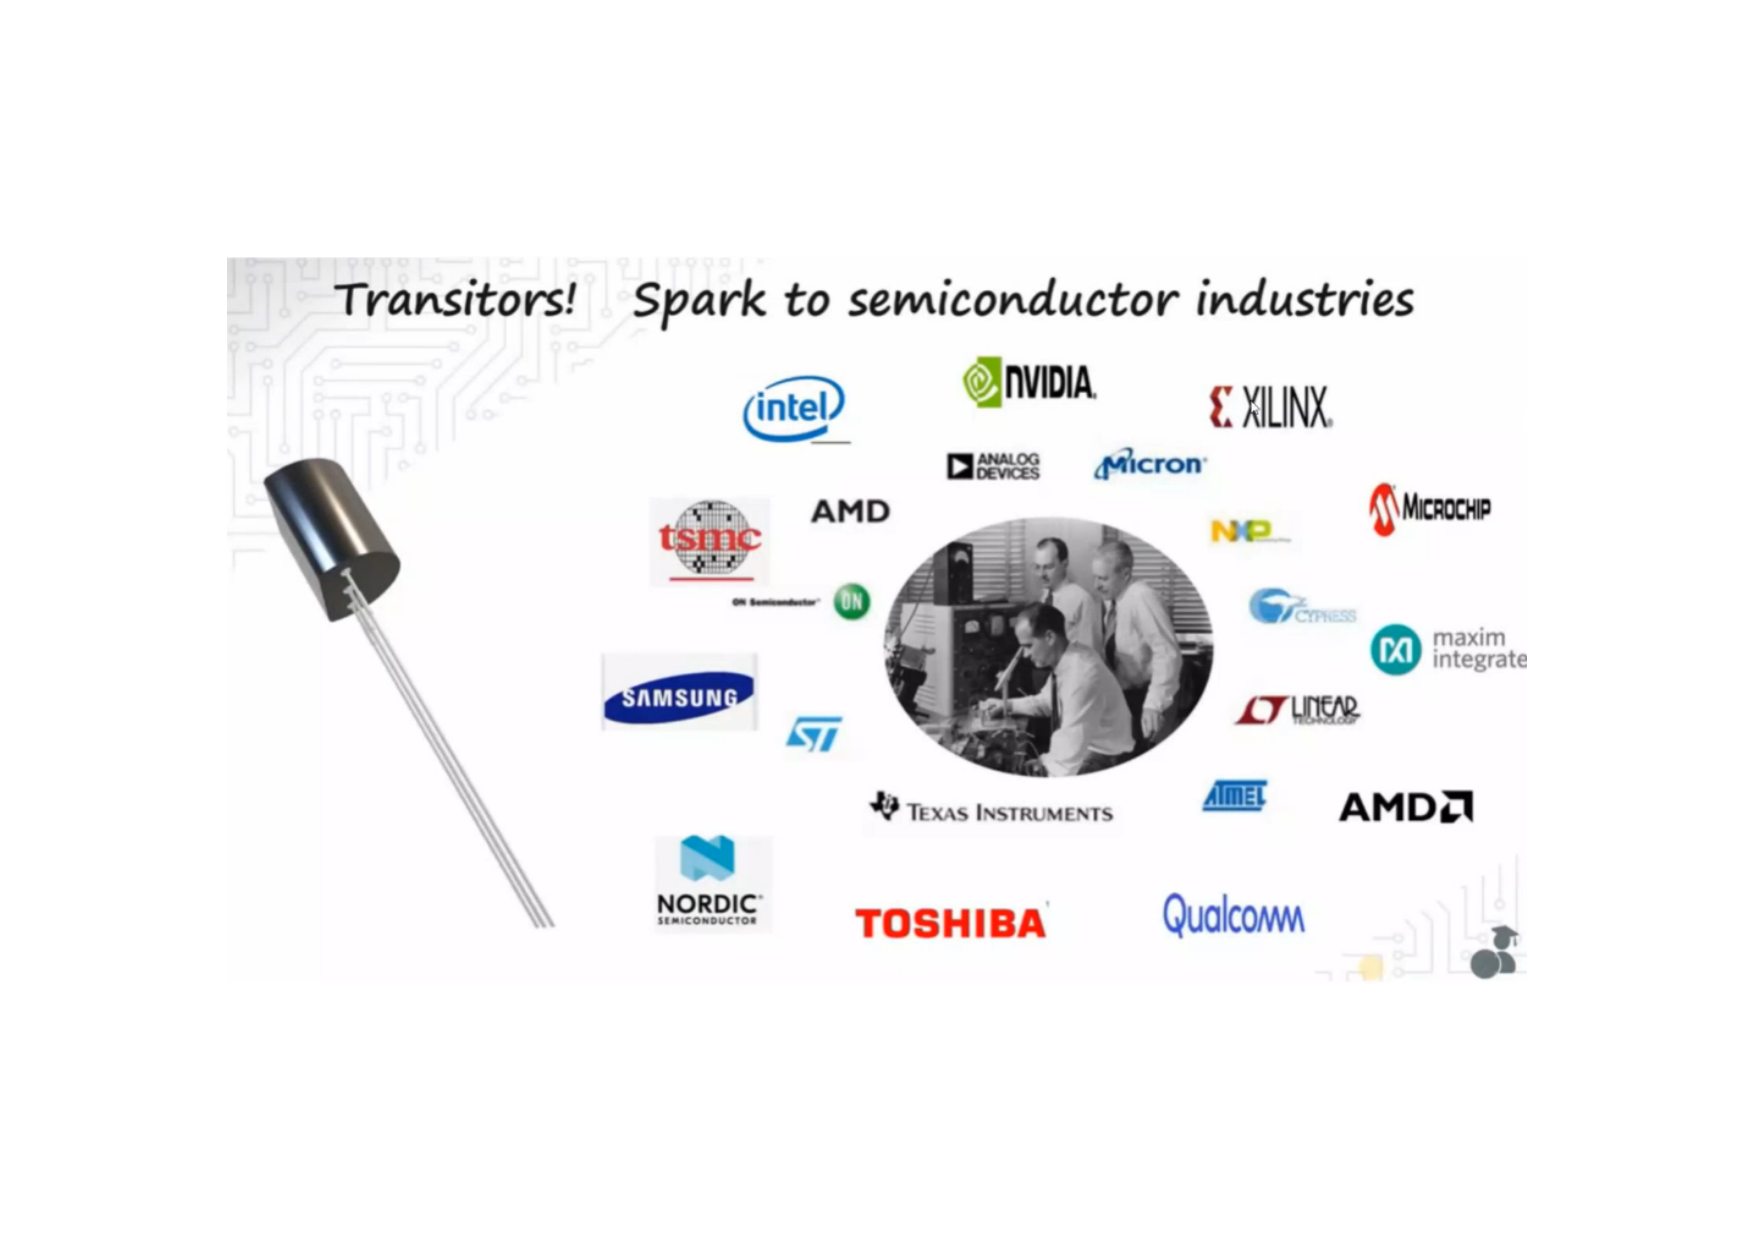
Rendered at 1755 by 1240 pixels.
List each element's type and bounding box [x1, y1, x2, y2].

picture [226, 256, 1528, 984]
